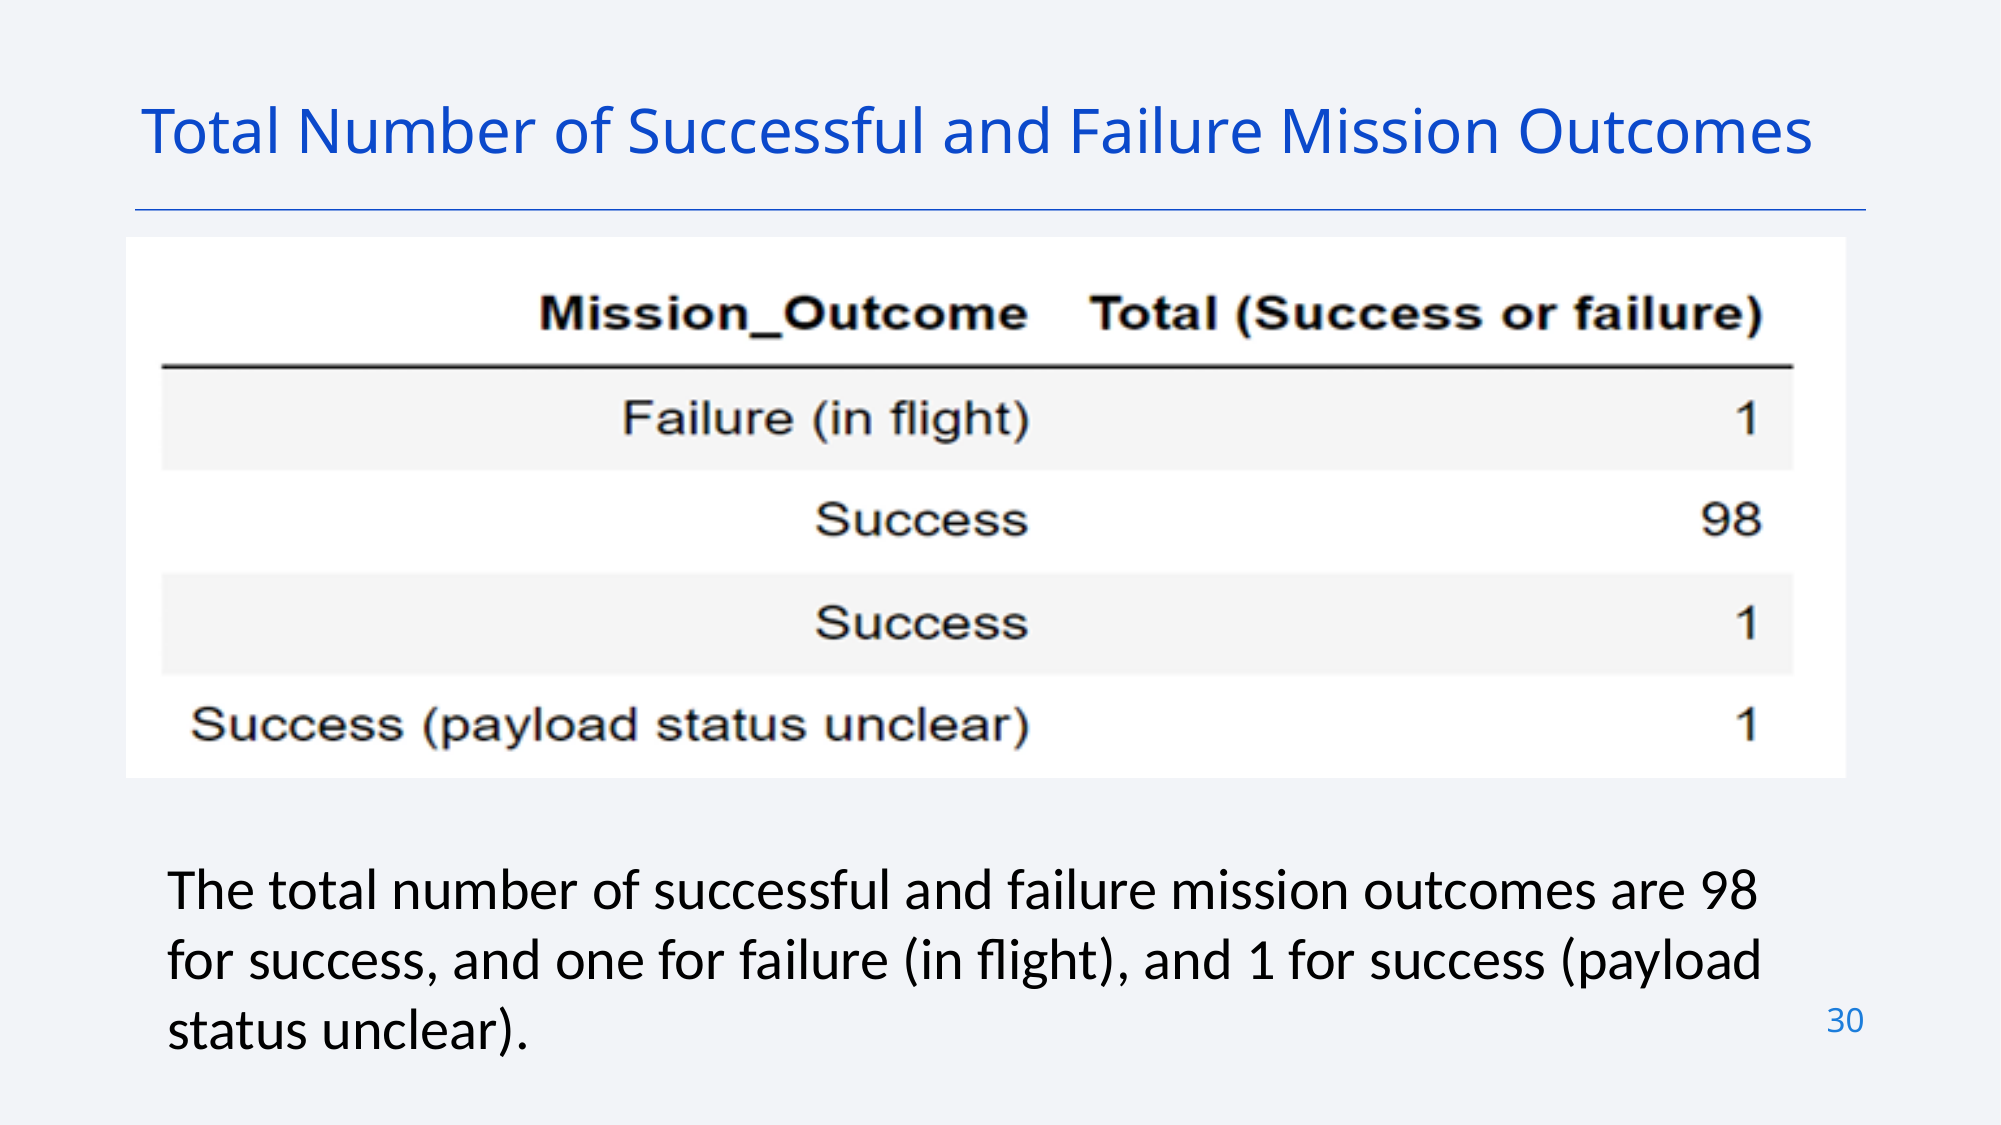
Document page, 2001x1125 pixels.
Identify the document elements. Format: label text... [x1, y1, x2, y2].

text_box Total Number of Successful and Failure Mission Outcomes [126, 88, 1852, 179]
text_box The total number of successful and failure mission outcomes are 98 for success, and one for failure (in flight), and 1 for success (payload status unclear). [152, 843, 1814, 1069]
picture [0, 0, 2001, 1125]
slide_number 30 [1814, 988, 1880, 1055]
